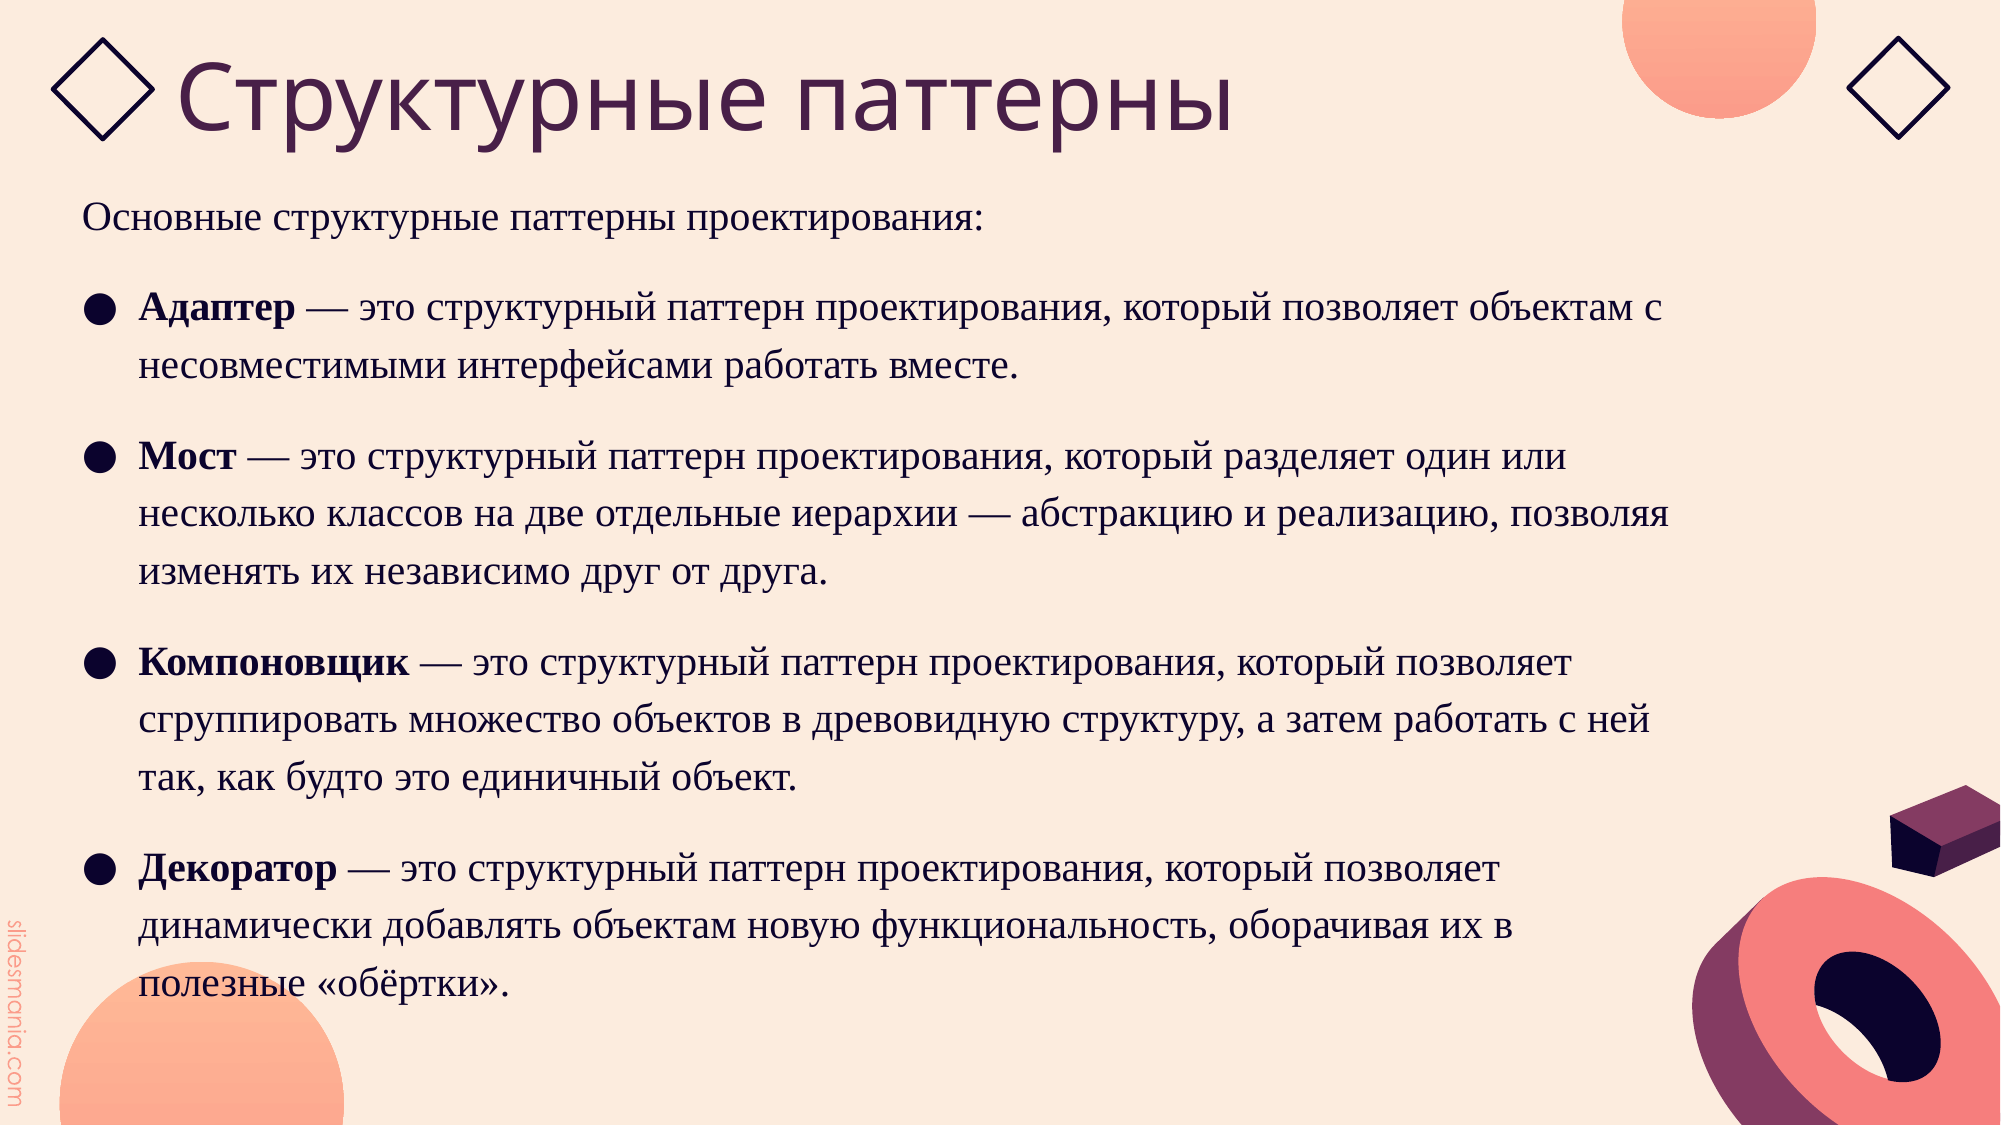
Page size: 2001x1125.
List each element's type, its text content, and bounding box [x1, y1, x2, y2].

title Структурные паттерны [155, 16, 1820, 143]
text_box Основные структурные паттерны проектирования: Адаптер — это структурный паттерн проектирования, который позволяет объектам с несовместимыми интерфейсами работать вместе. Мост — это структурный паттерн проектирования, который разделяет один или несколько классов на две отдельные иерархии — абстракцию и реализацию, позволяя изменять их независимо друг от друга. Компоновщик — это структурный паттерн проектирования, который позволяет сгруппировать множество объектов в древовидную структуру, а затем работать с ней так, как будто это единичный объект. Декоратор — это структурный паттерн проектирования, который позволяет динамически добавлять объектам новую функциональность, оборачивая их в полезные «обёртки». [61, 160, 1727, 1027]
